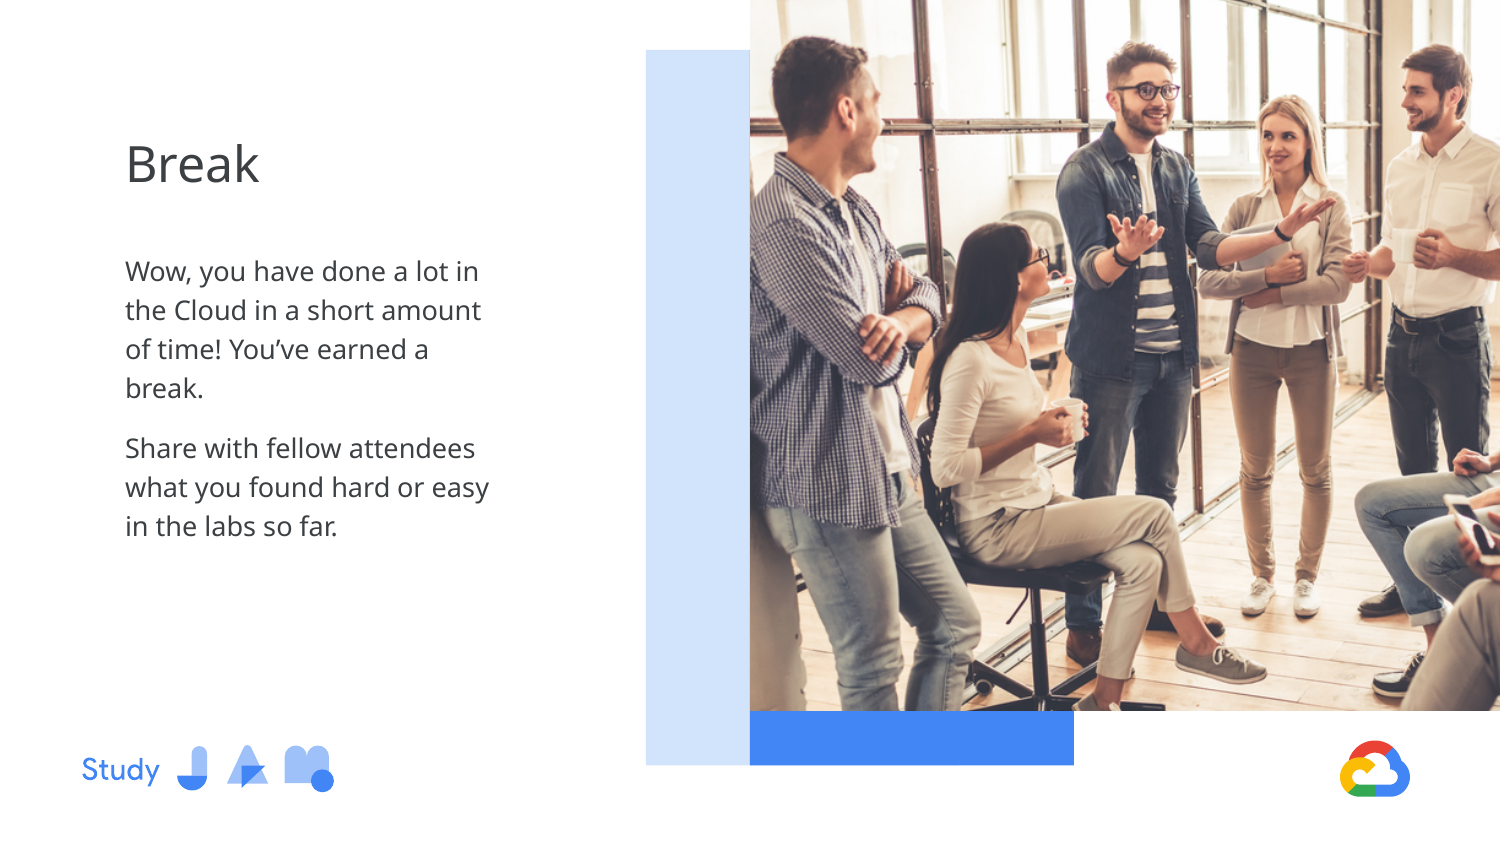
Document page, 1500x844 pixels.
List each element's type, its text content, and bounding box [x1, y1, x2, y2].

text_box [645, 49, 749, 766]
text_box [749, 718, 1074, 766]
text_box Wow, you have done a lot in the Cloud in a short amount of time! You’ve earned a break. Share with fellow attendees what you found hard or easy in the labs so far. [124, 248, 542, 506]
text_box Break [125, 132, 609, 191]
picture [749, 0, 1500, 712]
